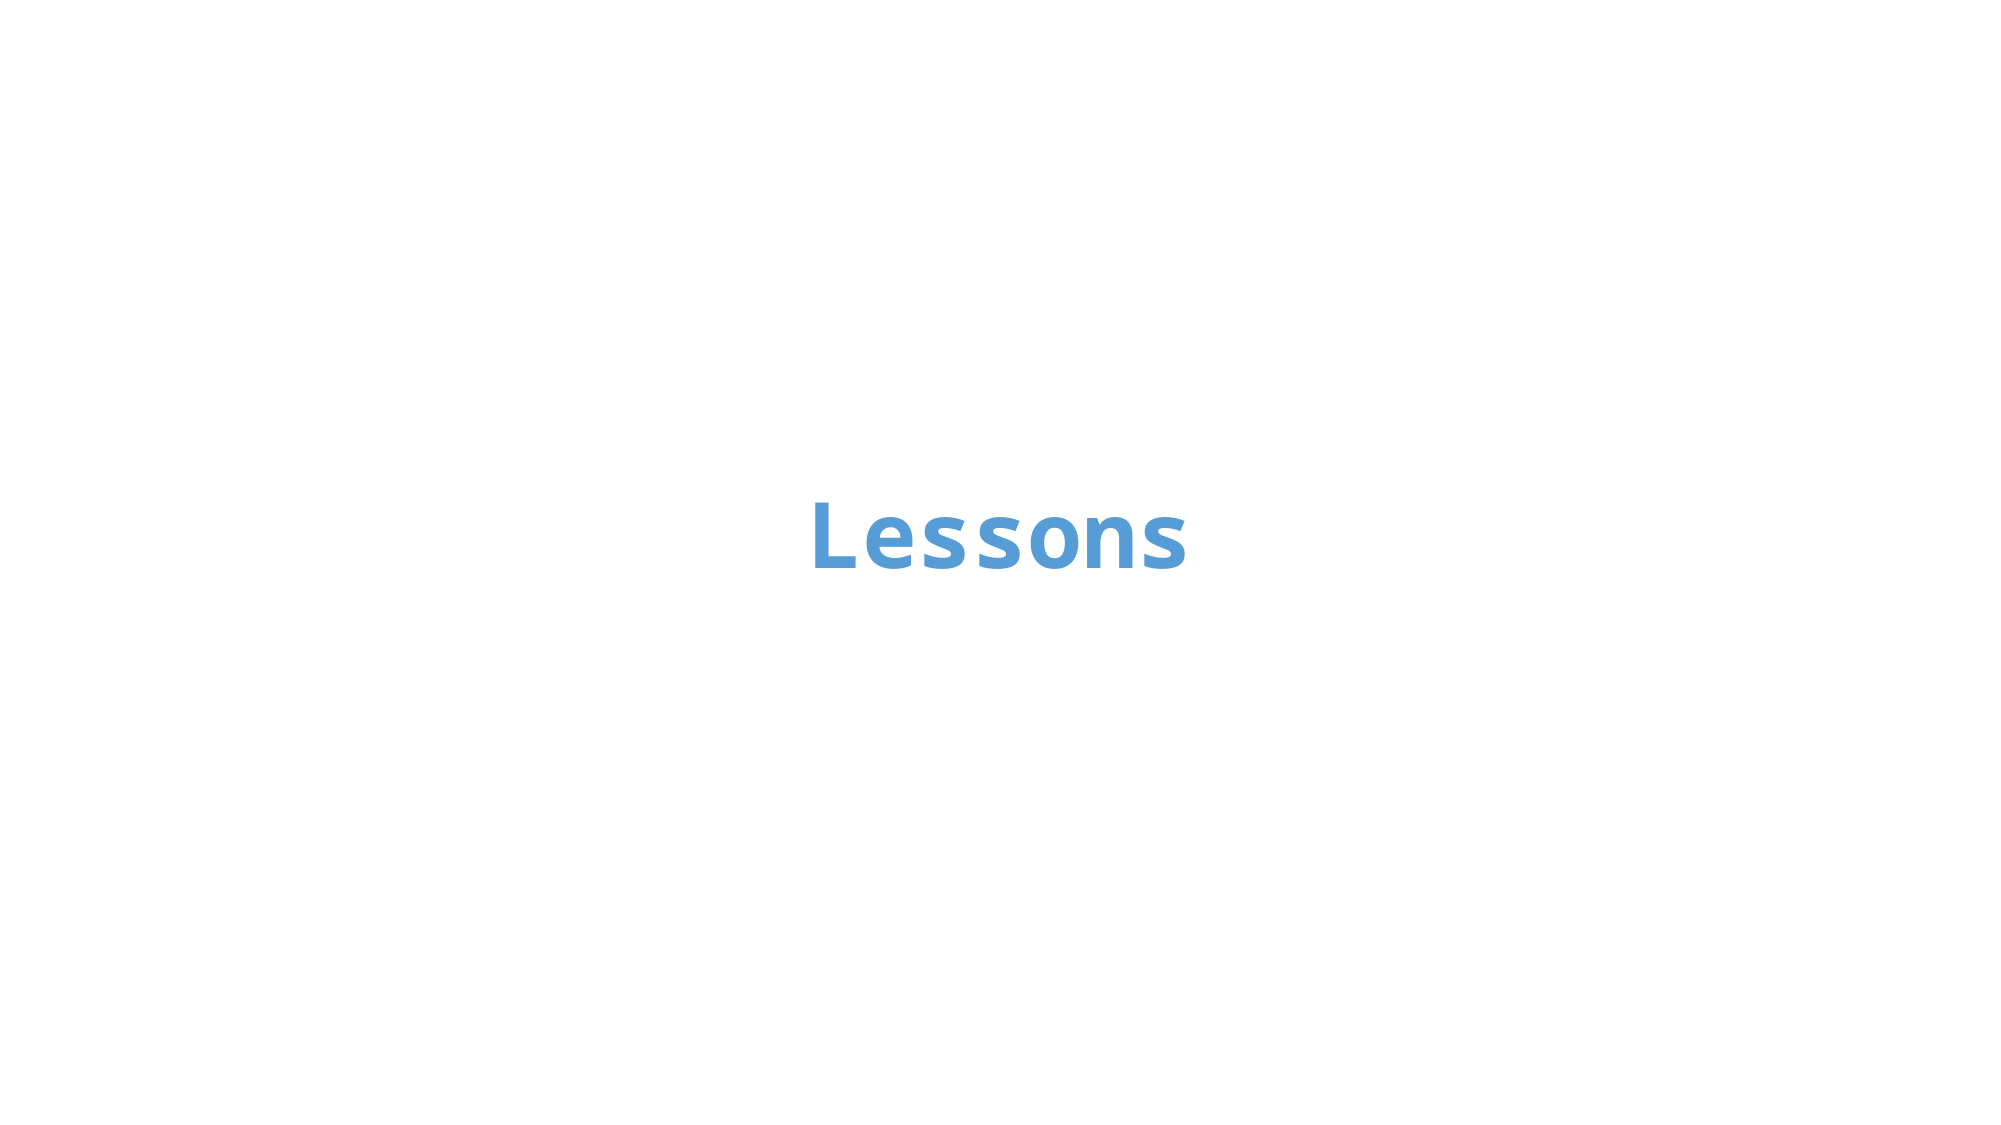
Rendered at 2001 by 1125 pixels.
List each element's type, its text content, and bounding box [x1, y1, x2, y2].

title Lessons [137, 430, 1863, 648]
